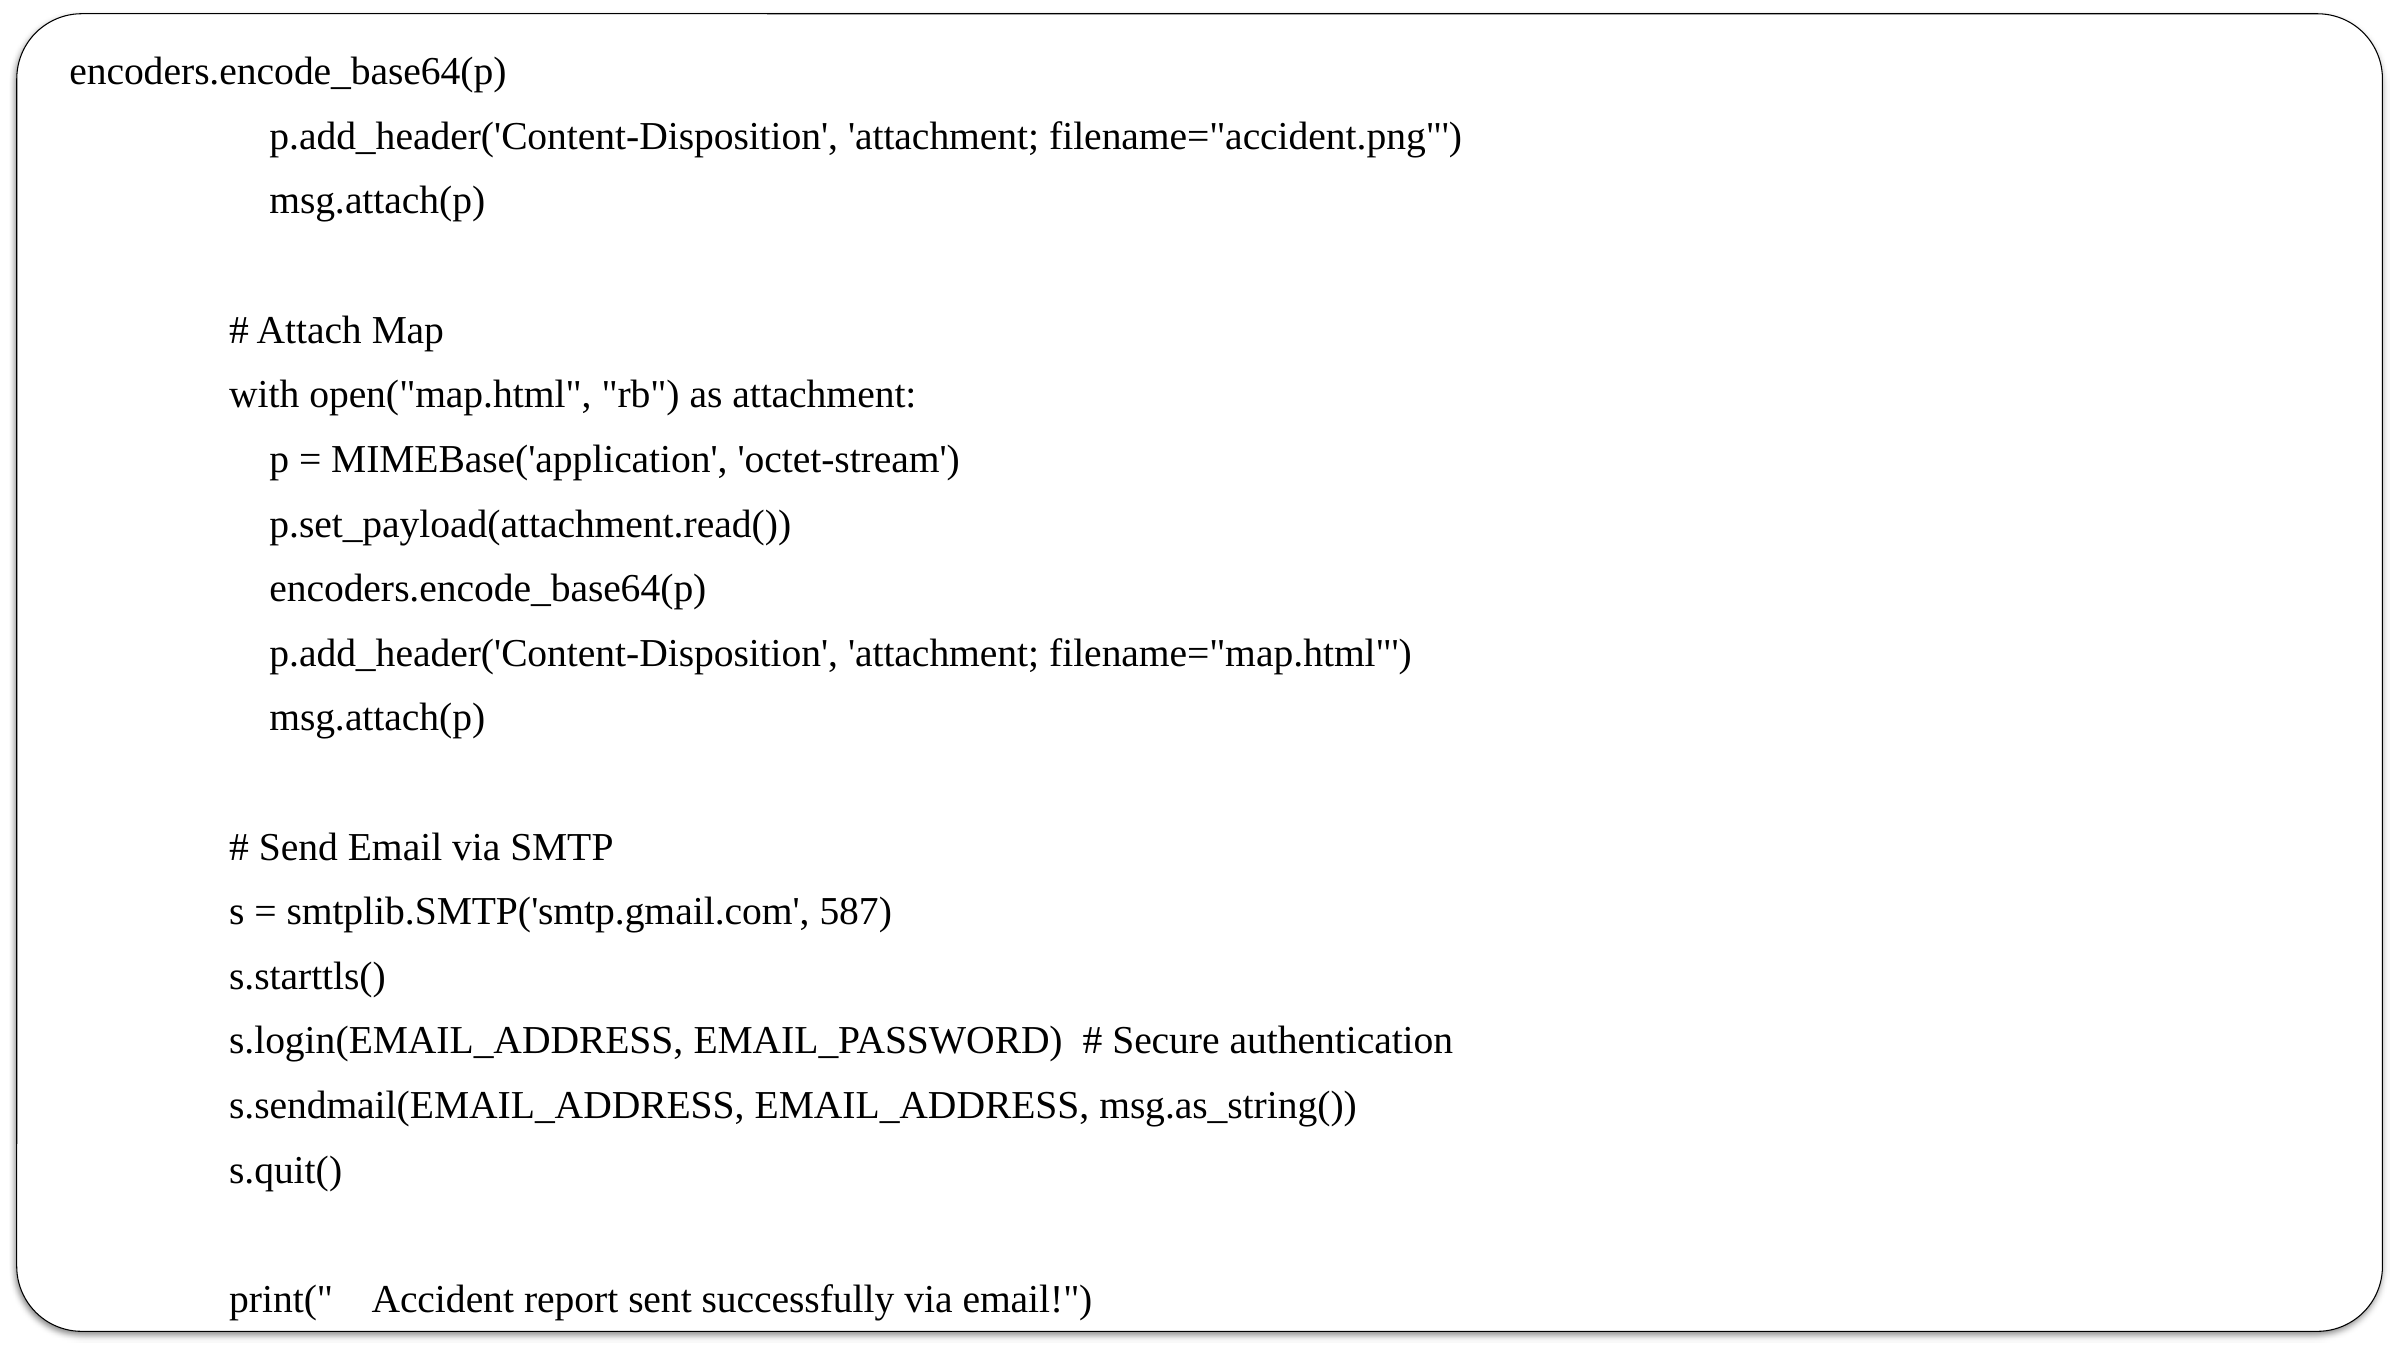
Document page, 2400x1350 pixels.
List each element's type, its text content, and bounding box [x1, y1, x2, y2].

text_box encoders.encode_base64(p) p.add_header('Content-Disposition', 'attachment; filename="accident.png"') msg.attach(p) # Attach Map with open("map.html", "rb") as attachment: p = MIMEBase('application', 'octet-stream') p.set_payload(attachment.read()) encoders.encode_base64(p) p.add_header('Content-Disposition', 'attachment; filename="map.html"') msg.attach(p) # Send Email via SMTP s = smtplib.SMTP('smtp.gmail.com', 587) s.starttls() s.login(EMAIL_ADDRESS, EMAIL_PASSWORD) # Secure authentication s.sendmail(EMAIL_ADDRESS, EMAIL_ADDRESS, msg.as_string()) s.quit() print("🚀 Accident report sent successfully via email!") [54, 20, 2279, 1350]
